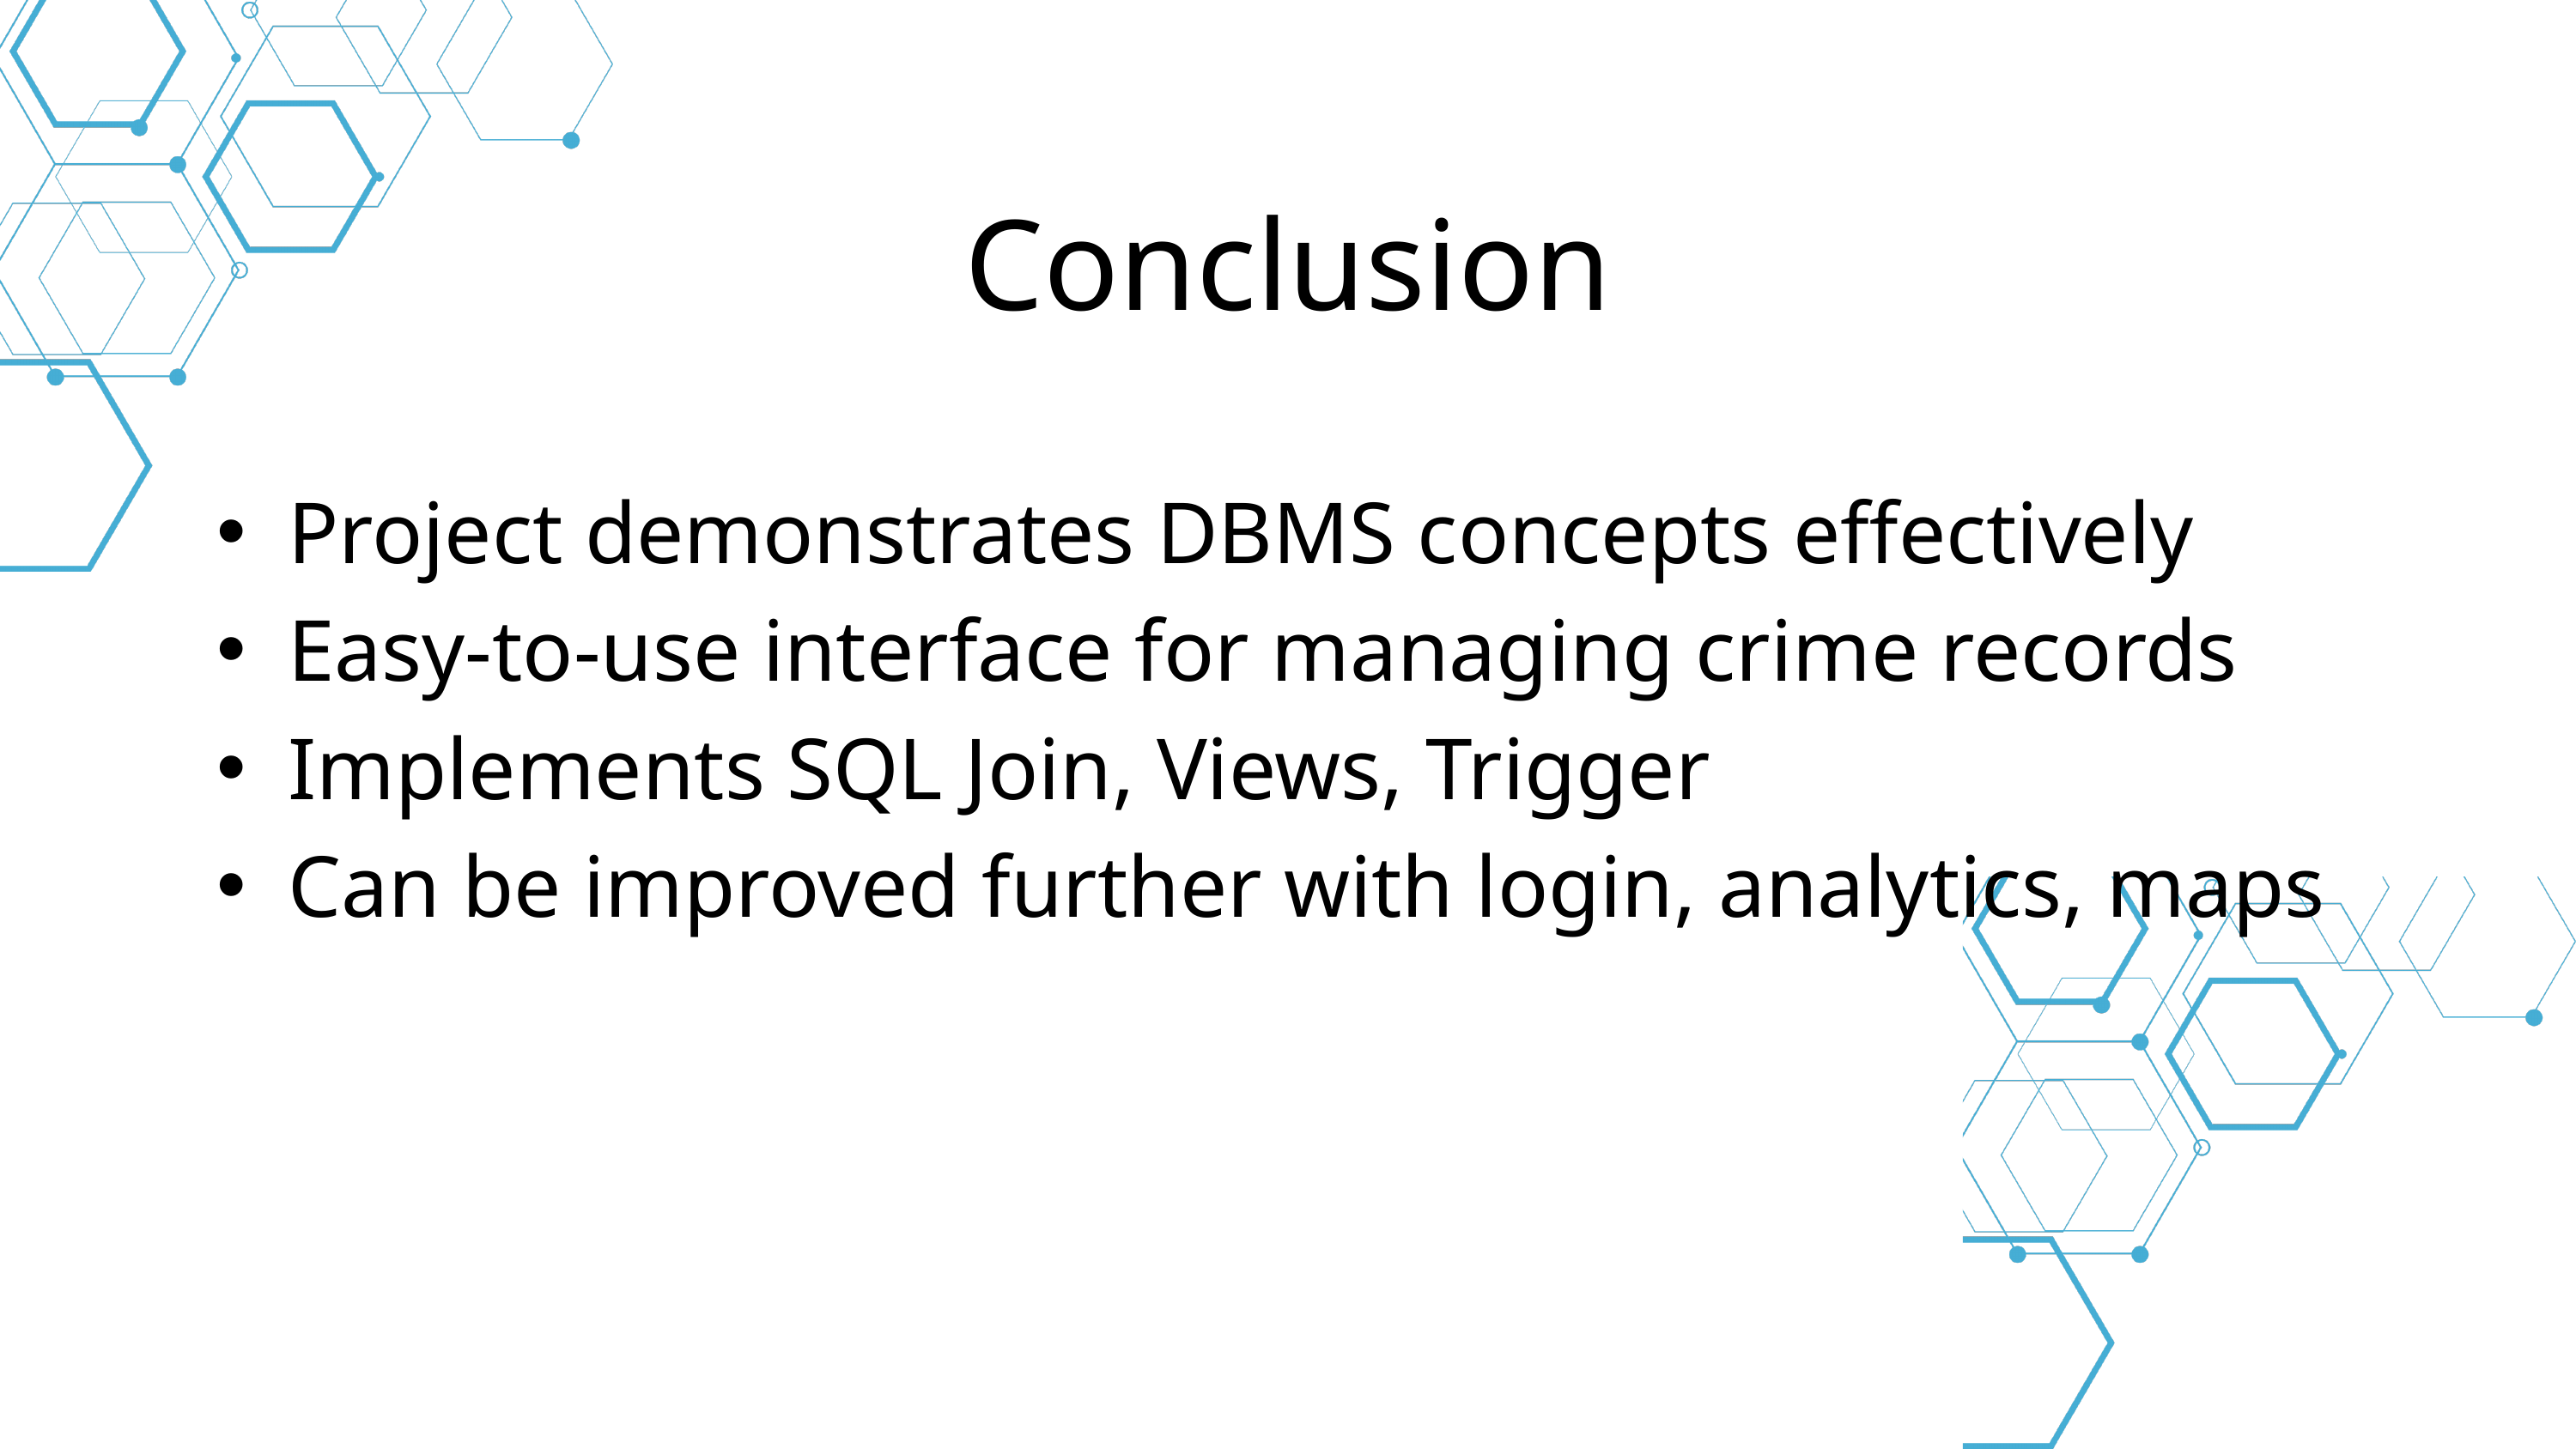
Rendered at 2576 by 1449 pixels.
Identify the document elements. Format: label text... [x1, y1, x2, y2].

text_box Project demonstrates DBMS concepts effectively Easy-to-use interface for managing crime records Implements SQL Join, Views, Trigger Can be improved further with login, analytics, maps [144, 463, 2443, 1052]
text_box Conclusion [745, 160, 1831, 336]
text_box [1962, 876, 2576, 1449]
text_box [0, 0, 613, 573]
